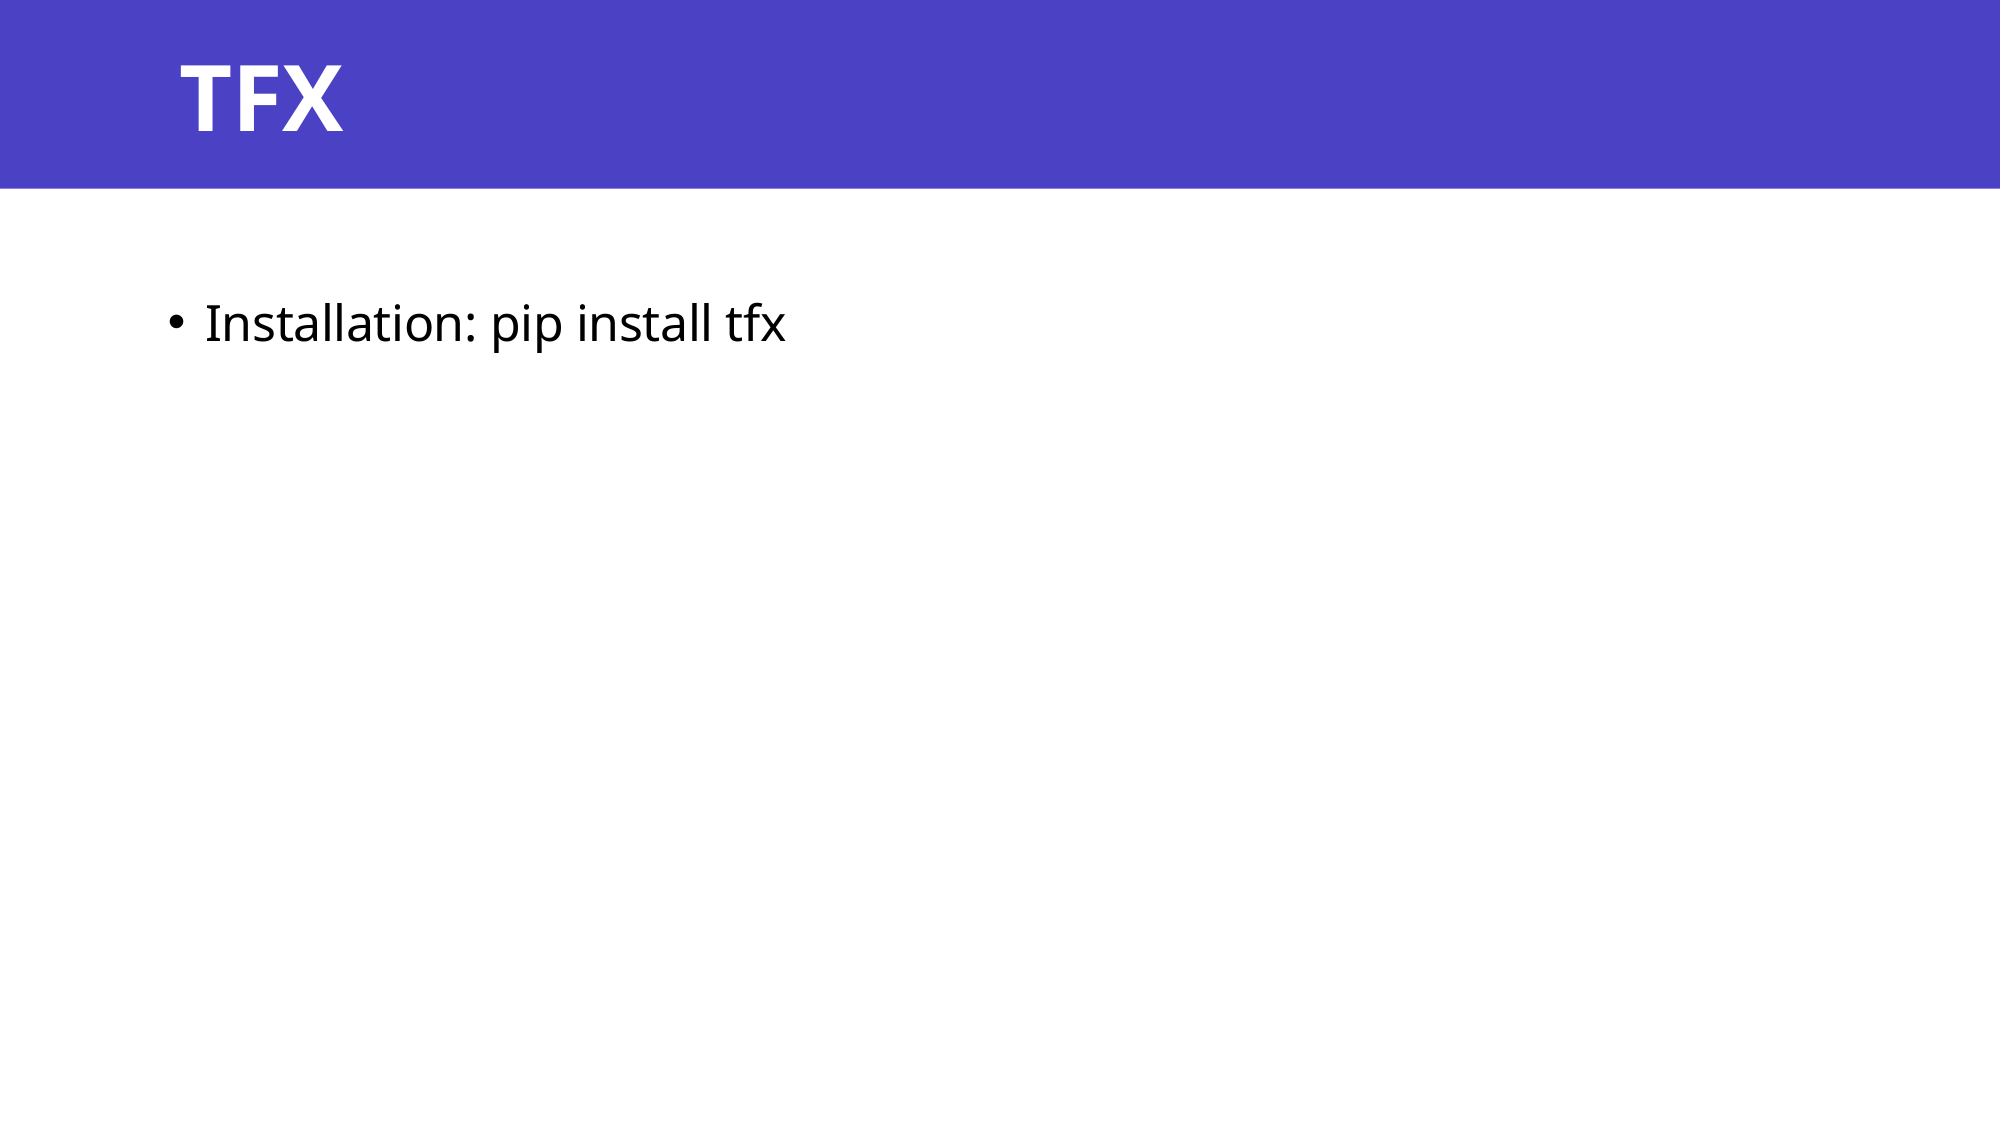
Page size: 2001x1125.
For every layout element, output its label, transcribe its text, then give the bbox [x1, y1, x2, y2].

list Installation: pip install tfx [152, 278, 1848, 986]
title TFX [164, 31, 1710, 159]
